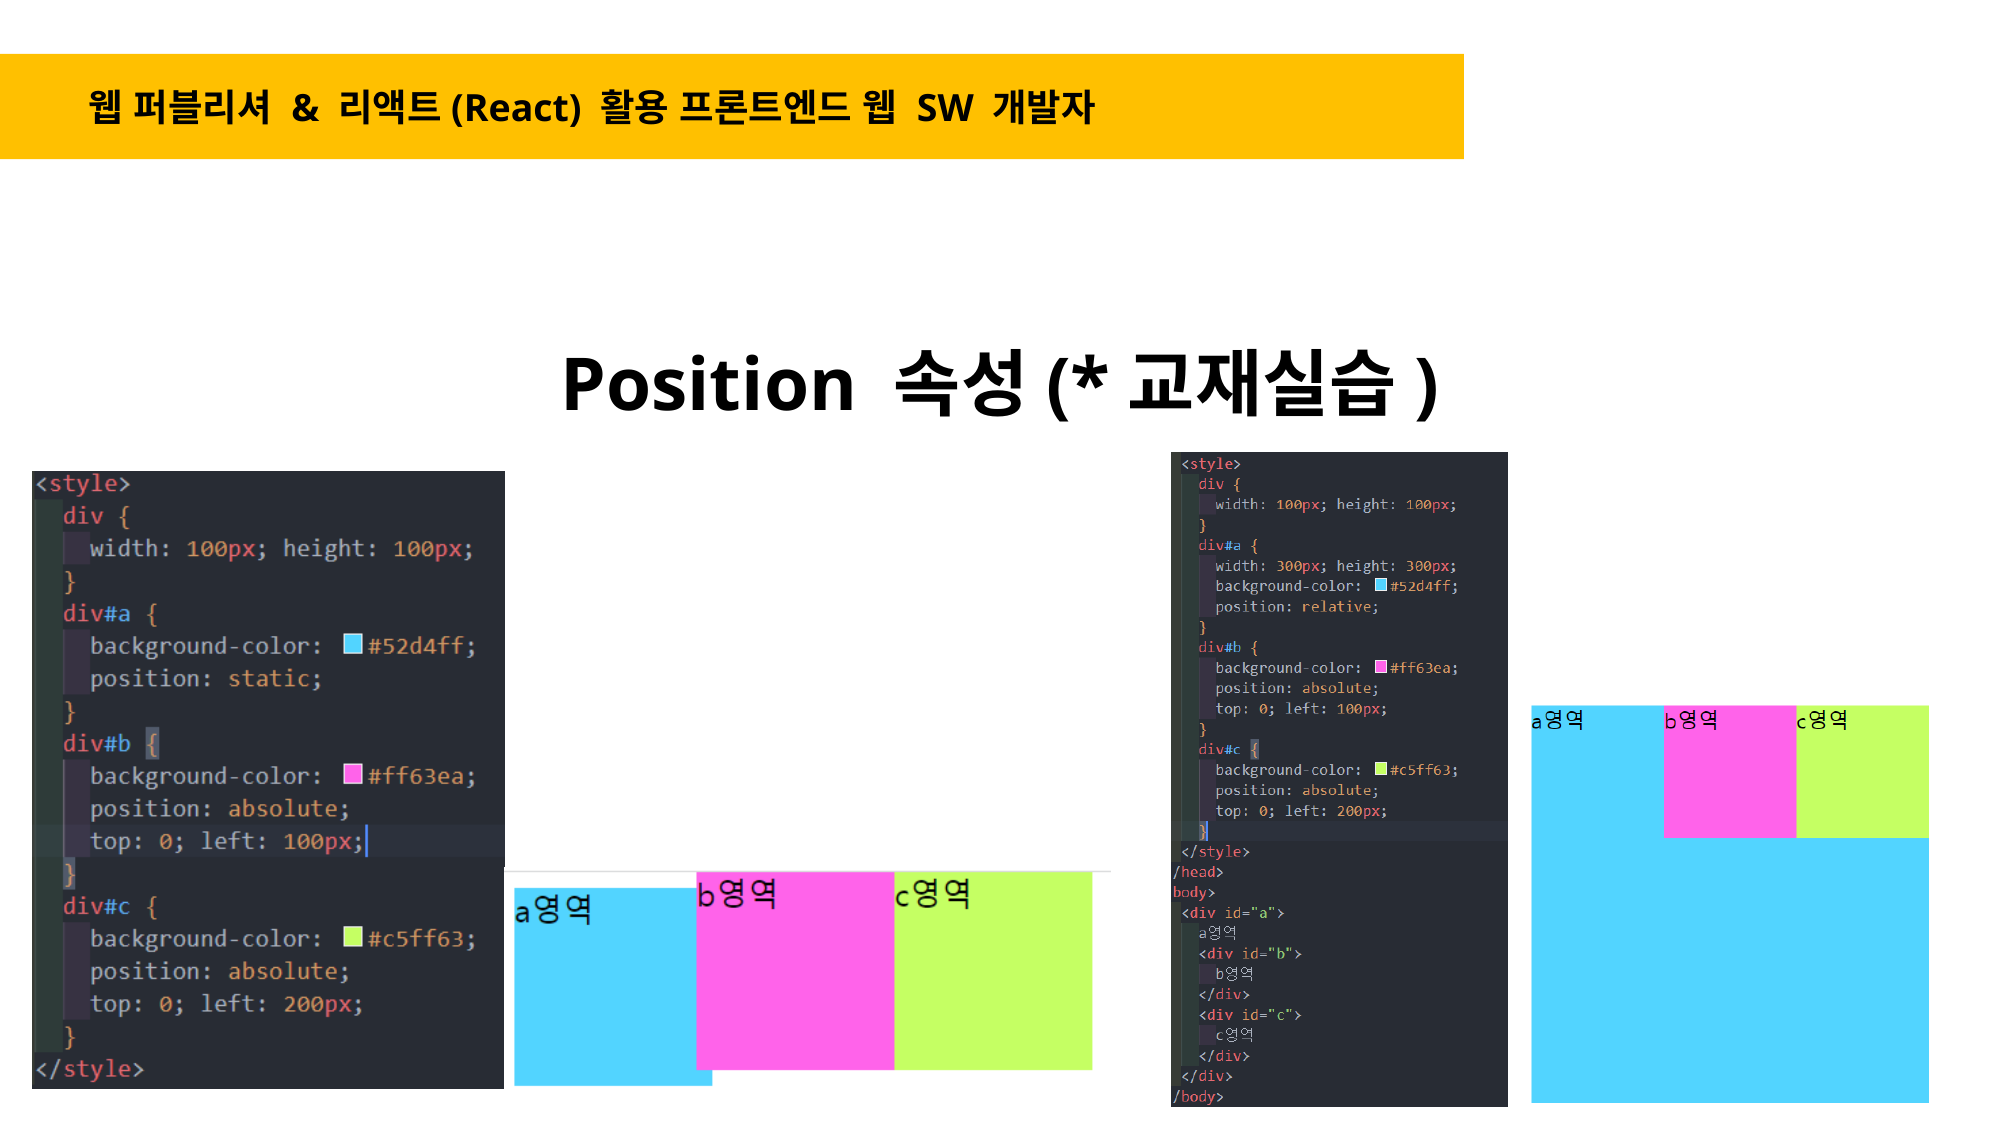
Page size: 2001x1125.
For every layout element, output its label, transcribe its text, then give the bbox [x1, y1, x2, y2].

picture [32, 471, 1111, 1094]
text_box Position 속성(*교재실습) [218, 330, 1781, 433]
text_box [0, 53, 1464, 160]
picture [1524, 698, 1933, 1110]
picture [1171, 452, 1508, 1107]
